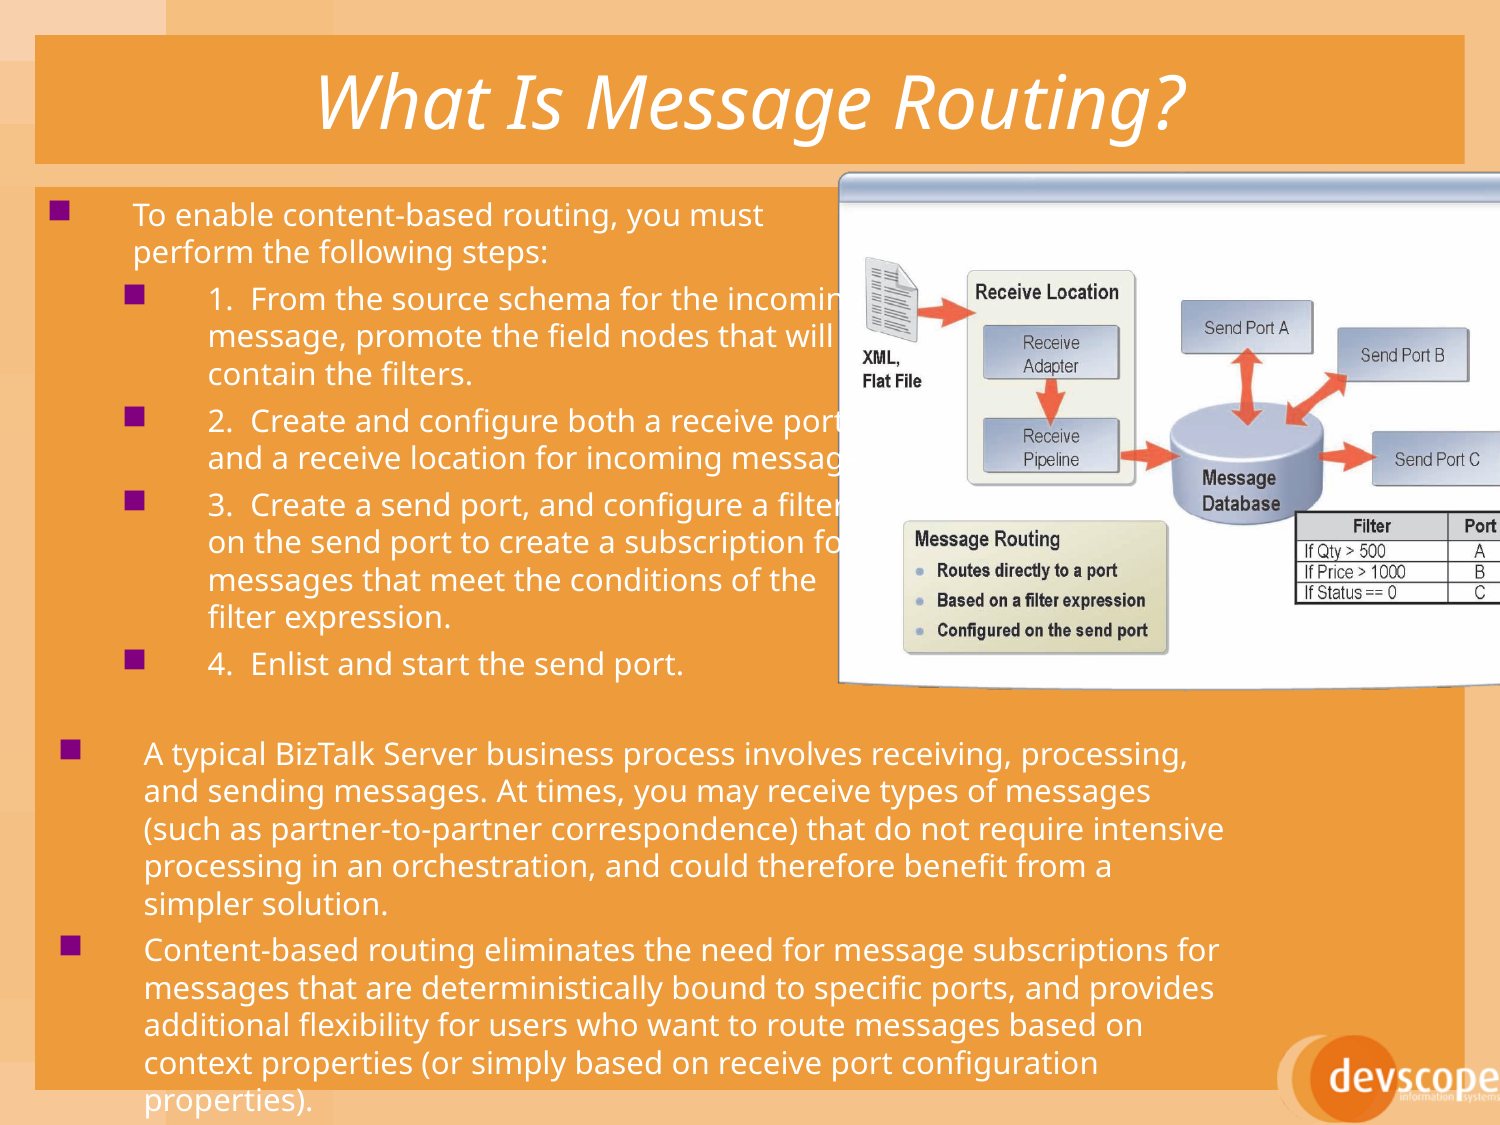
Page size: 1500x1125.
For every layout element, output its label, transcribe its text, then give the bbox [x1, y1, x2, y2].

picture [0, 0, 1500, 1125]
text_box What Is Message Routing? [35, 46, 1465, 152]
text_box To enable content-based routing, you must perform the following steps: 1. From the source schema for the incoming message, promote the field nodes that will contain the filters. 2. Create and configure both a receive port and a receive location for incoming messages. 3. Create a send port, and configure a filter on the send port to create a subscription for messages that meet the conditions of the filter expression. 4. Enlist and start the send port. [35, 187, 832, 689]
text_box [33, 33, 1467, 166]
text_box [33, 185, 1467, 1092]
text_box A typical BizTalk Server business process involves receiving, processing, and sending messages. At times, you may receive types of messages (such as partner-to-partner correspondence) that do not require intensive processing in an orchestration, and could therefore benefit from a simpler solution. Content-based routing eliminates the need for message subscriptions for messages that are deterministically bound to specific ports, and provides additional flexibility for users who want to route messages based on context properties (or simply based on receive port configuration properties). [46, 726, 1243, 1125]
